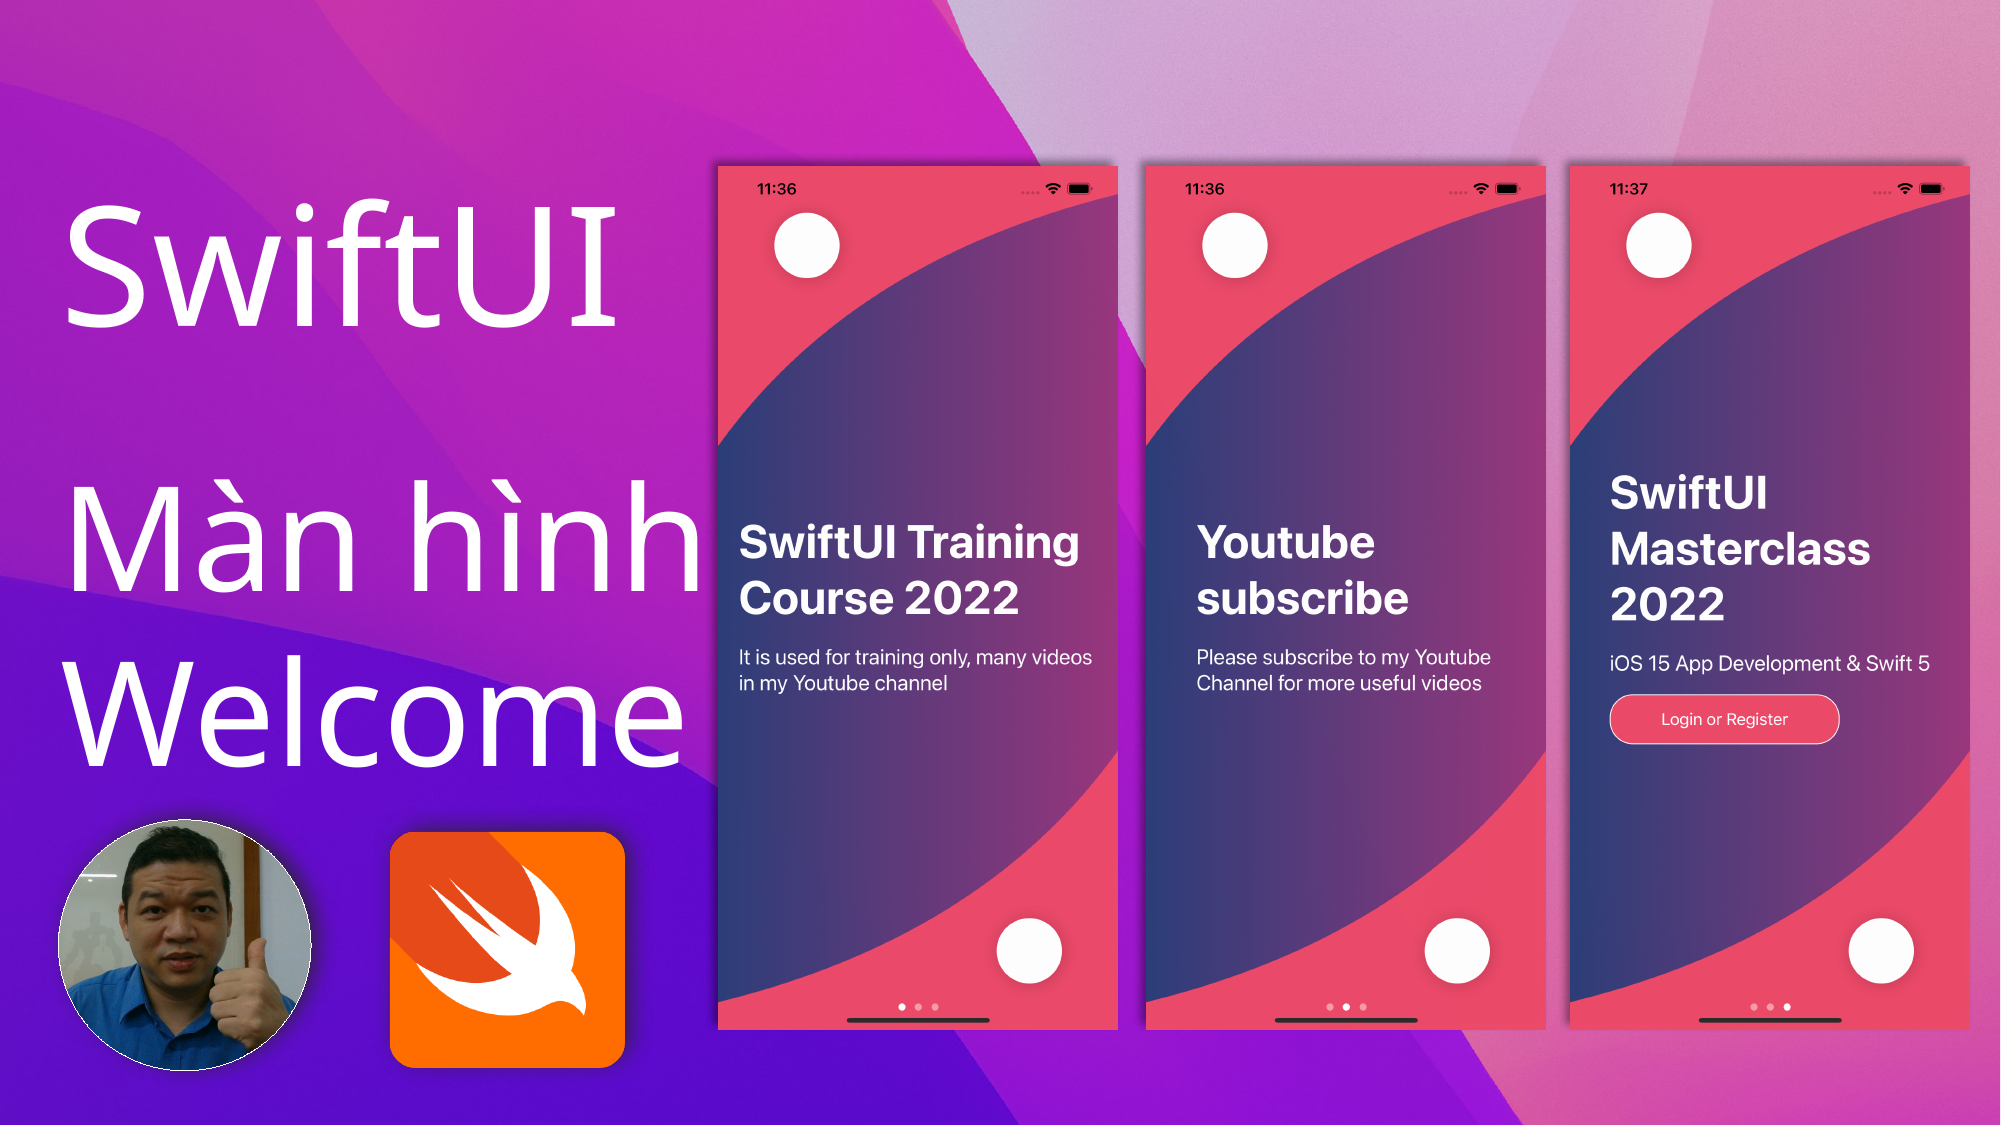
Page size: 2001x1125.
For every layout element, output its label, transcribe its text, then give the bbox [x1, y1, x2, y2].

picture [0, 0, 2001, 1125]
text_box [58, 793, 664, 1106]
text_box Màn hình Welcome [45, 438, 707, 804]
text_box SwiftUI [45, 152, 836, 367]
